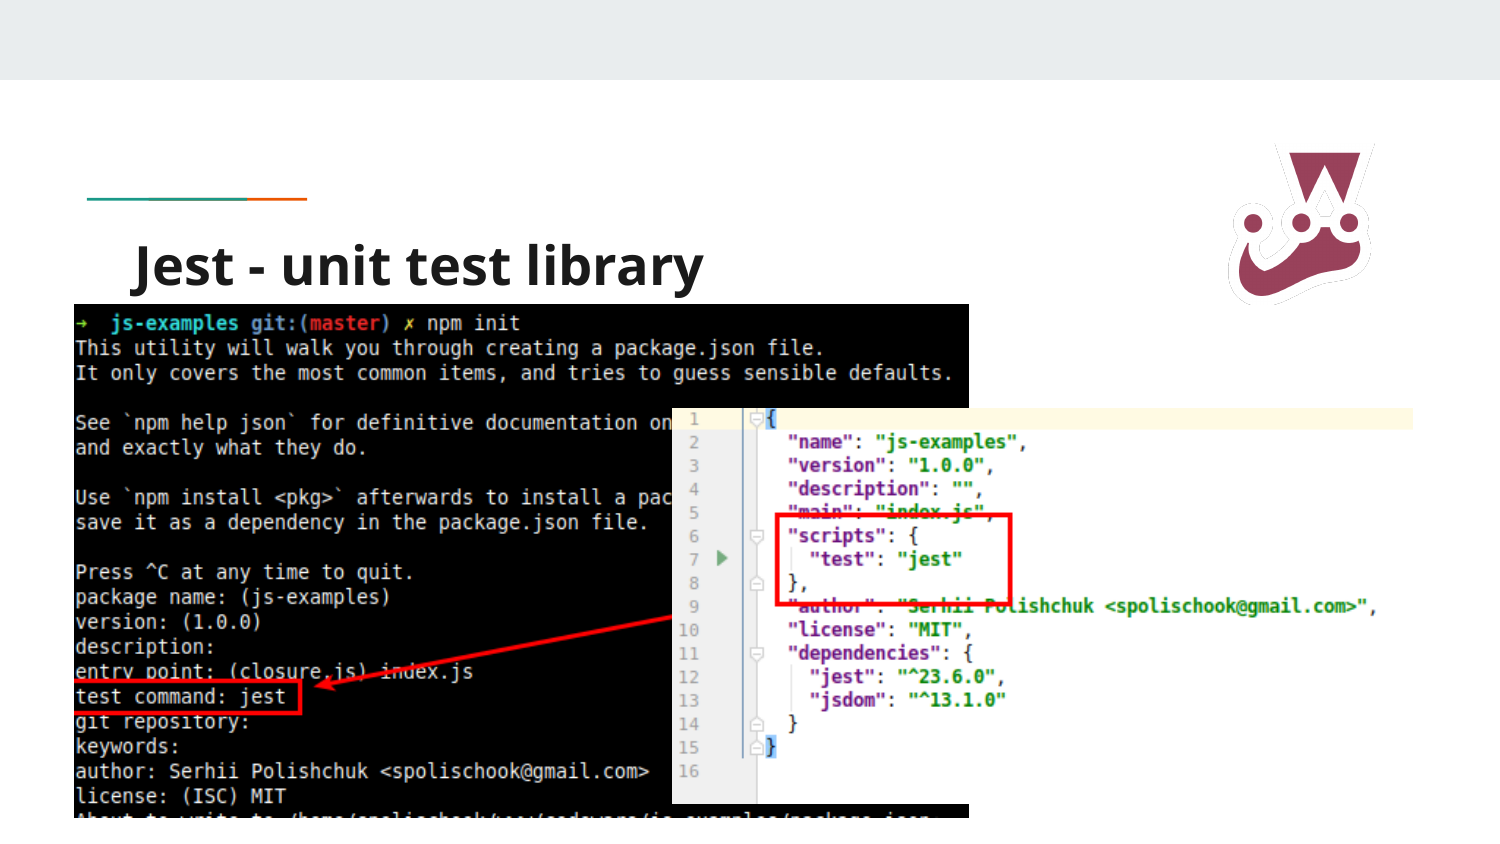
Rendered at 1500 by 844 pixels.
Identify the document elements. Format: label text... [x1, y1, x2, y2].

picture [1220, 143, 1382, 305]
picture [74, 303, 1414, 819]
title Jest - unit test library [119, 216, 1215, 305]
